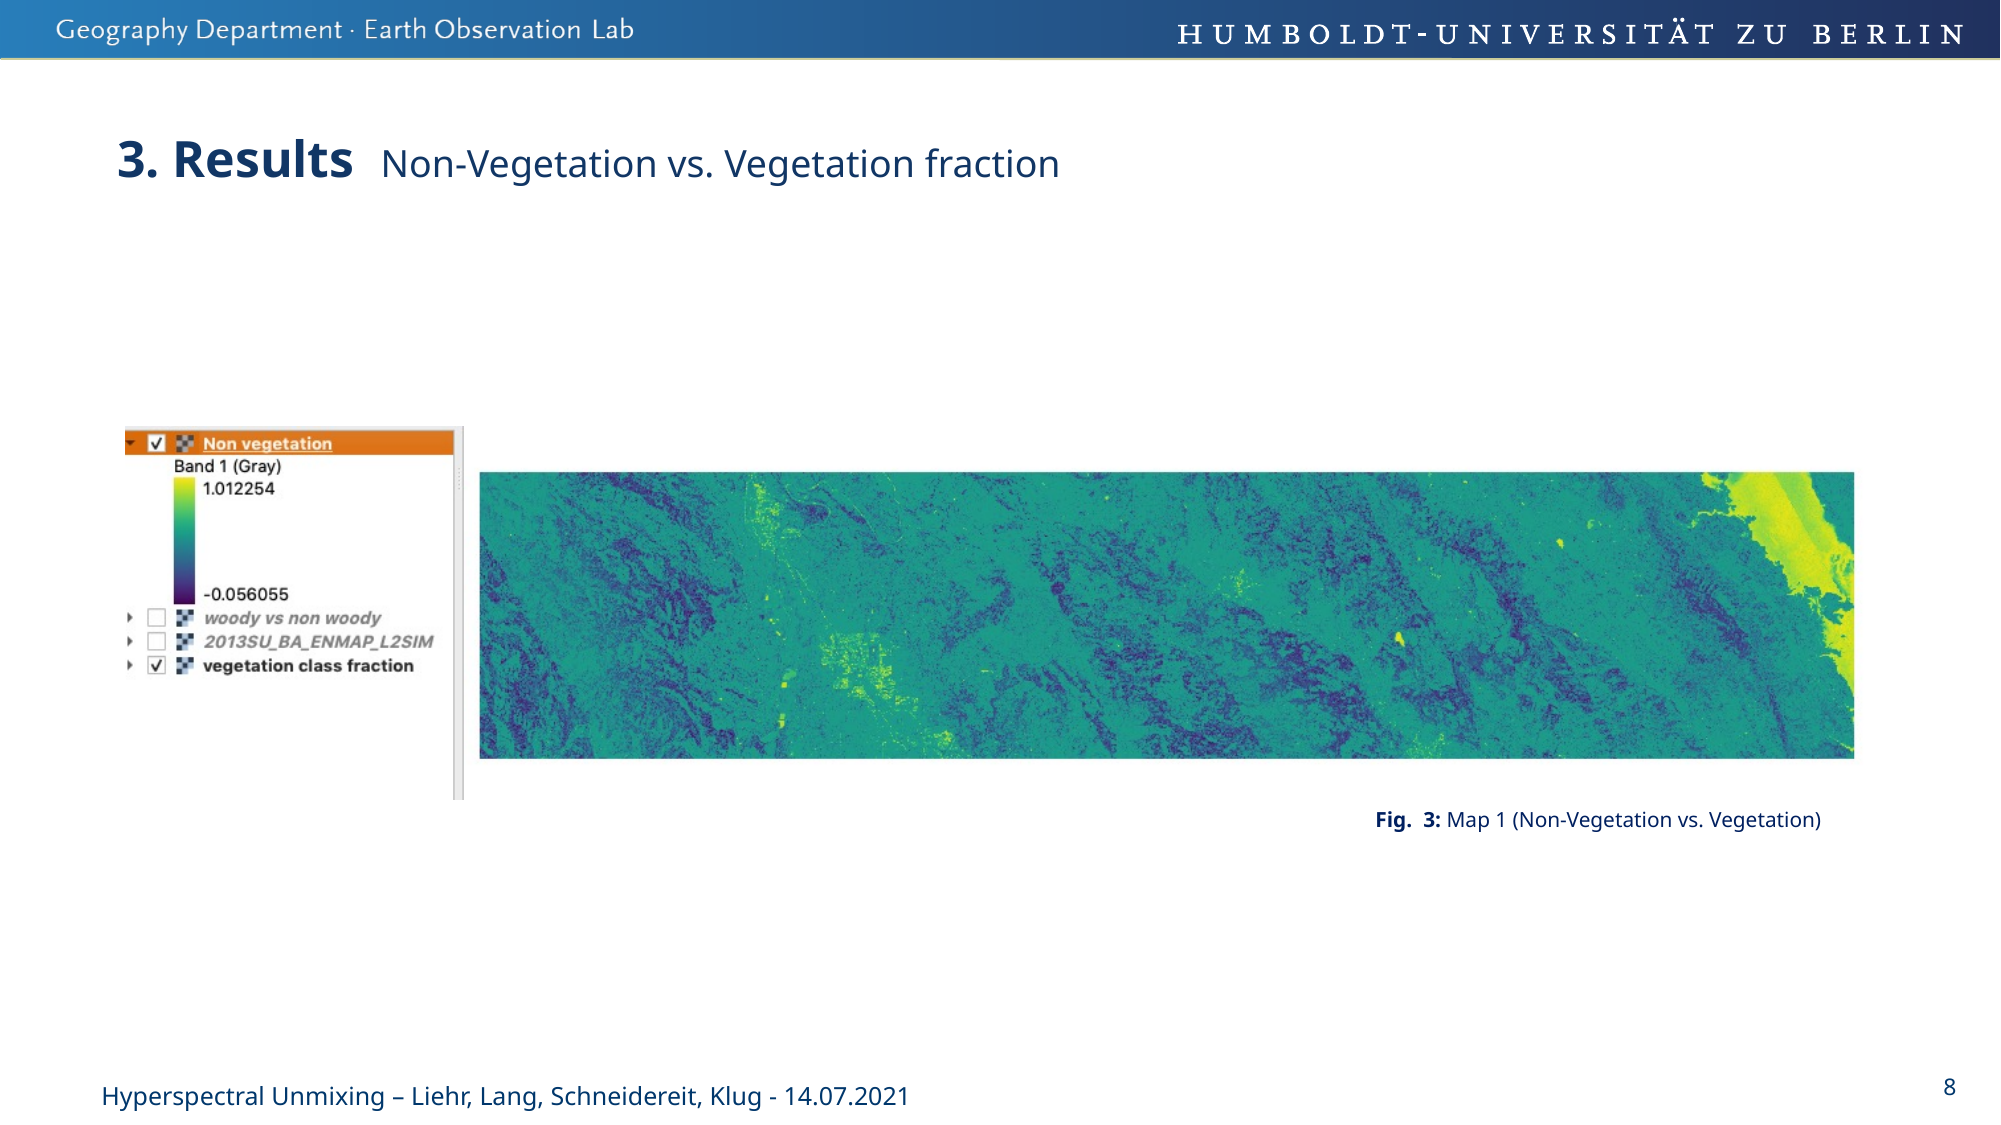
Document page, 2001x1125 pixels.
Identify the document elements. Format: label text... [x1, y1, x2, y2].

title 3. Results Non-Vegetation vs. Vegetation fraction [102, 119, 1828, 220]
text_box Fig. 3: Map 1 (Non-Vegetation vs. Vegetation) [1360, 810, 1836, 840]
text_box Hyperspectral Unmixing – Liehr, Lang, Schneidereit, Klug - 14.07.2021 [1, 1070, 1012, 1119]
picture [125, 425, 1898, 800]
picture [0, 0, 2000, 65]
